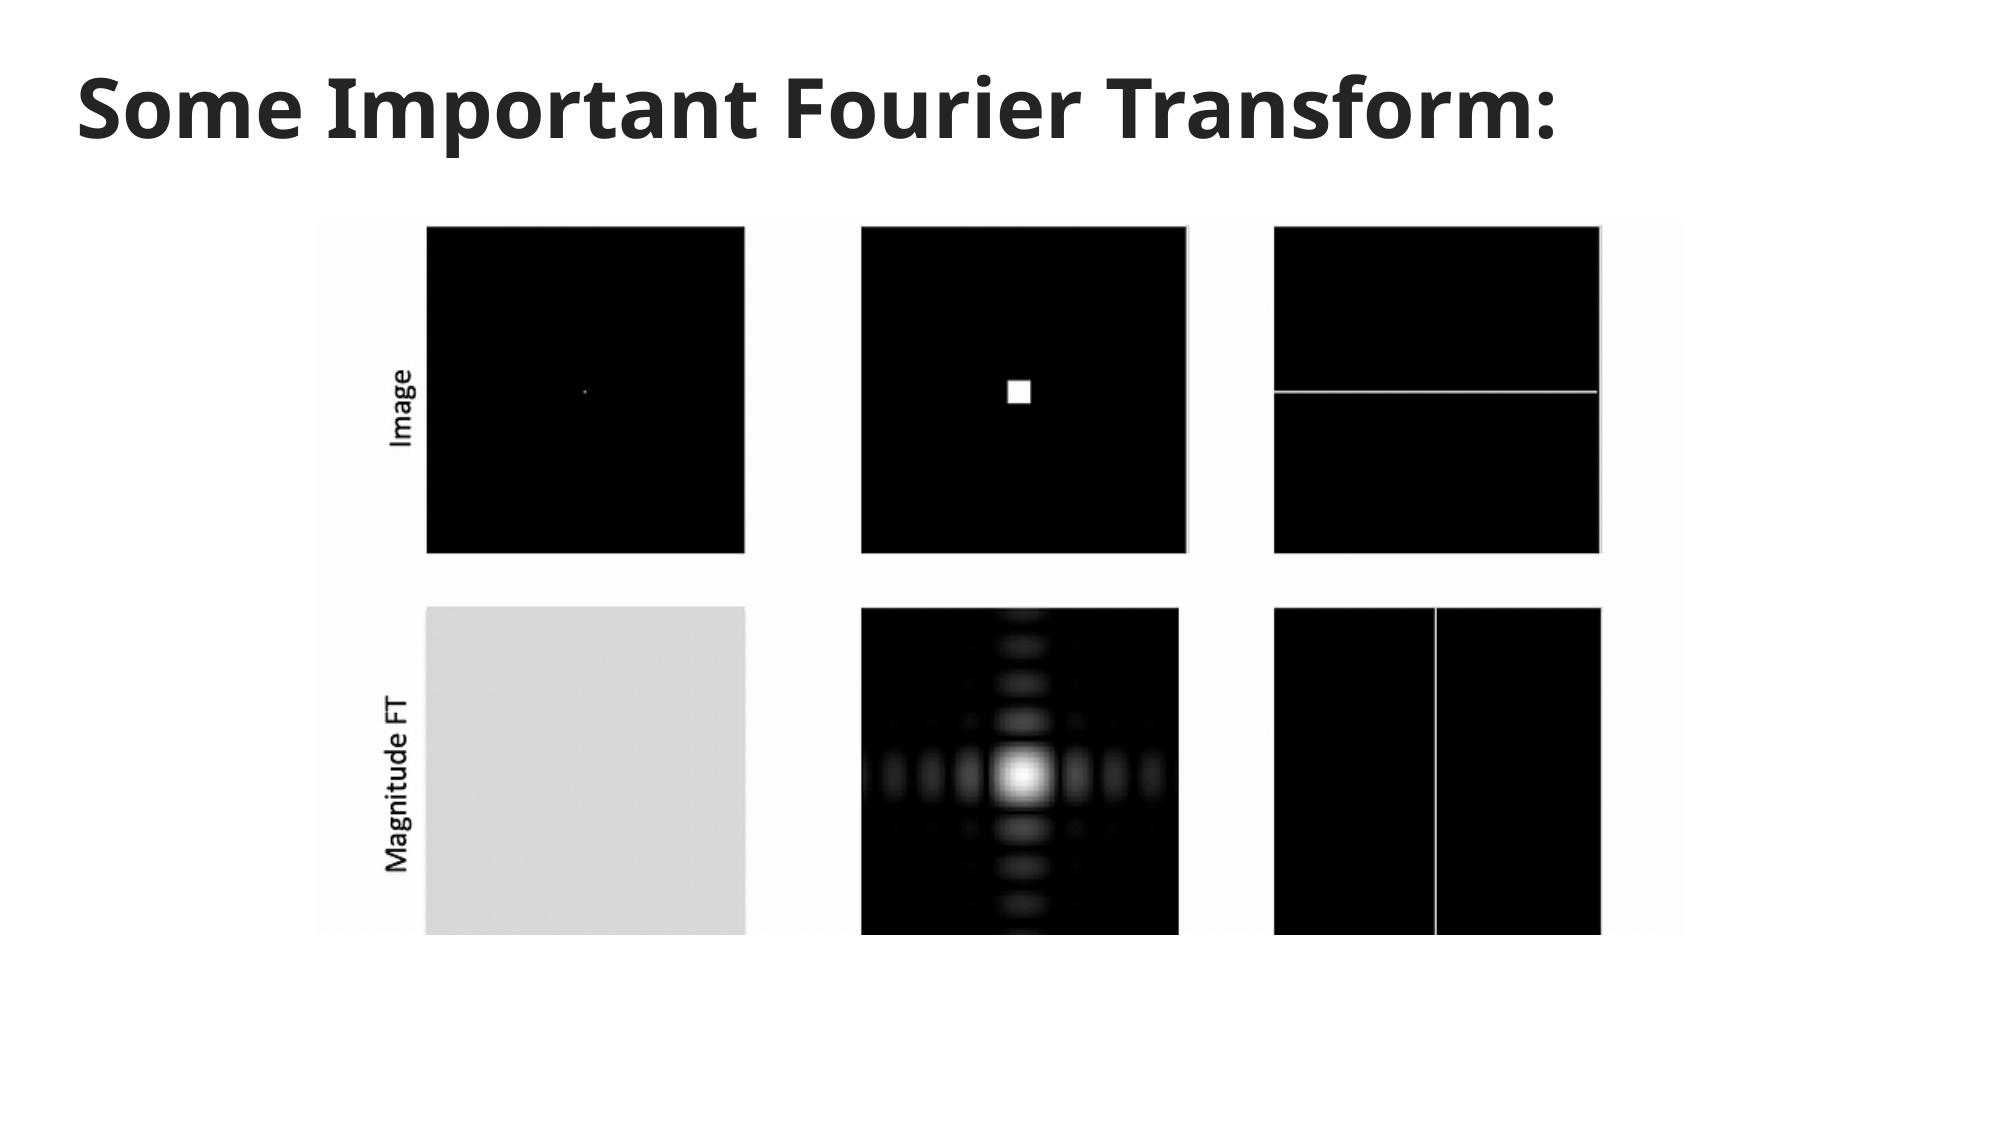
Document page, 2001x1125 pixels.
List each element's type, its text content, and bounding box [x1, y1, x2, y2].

title Some Important Fourier Transform: [61, 46, 1787, 177]
picture [316, 222, 1684, 935]
